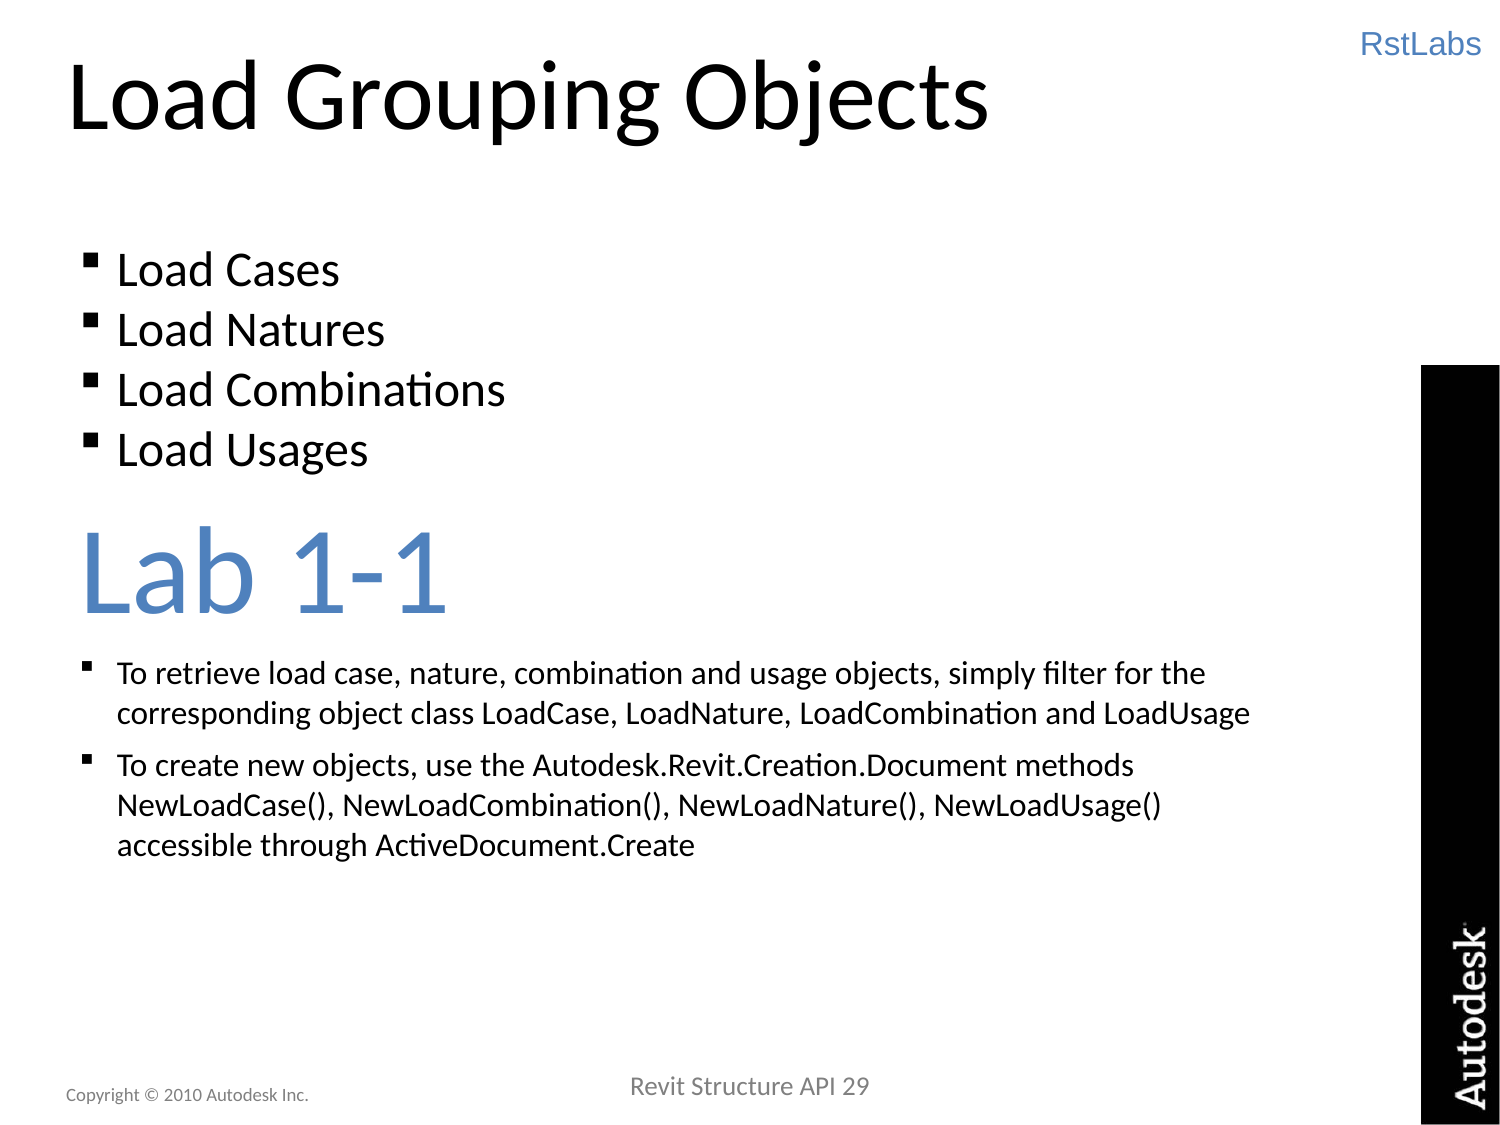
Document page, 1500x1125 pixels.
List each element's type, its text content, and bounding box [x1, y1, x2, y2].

list Load Cases Load Natures Load Combinations Load Usages Lab 1-1 To retrieve load case, nature, combination and usage objects, simply filter for the corresponding object class LoadCase, LoadNature, LoadCombination and LoadUsage To create new objects, use the Autodesk.Revit.Creation.Document methods NewLoadCase(), NewLoadCombination(), NewLoadNature(), NewLoadUsage() accessible through ActiveDocument.Create [45, 228, 1301, 903]
text_box RstLabs [1151, 22, 1483, 63]
title Load Grouping Objects [52, 22, 1353, 210]
picture [1420, 365, 1500, 1125]
